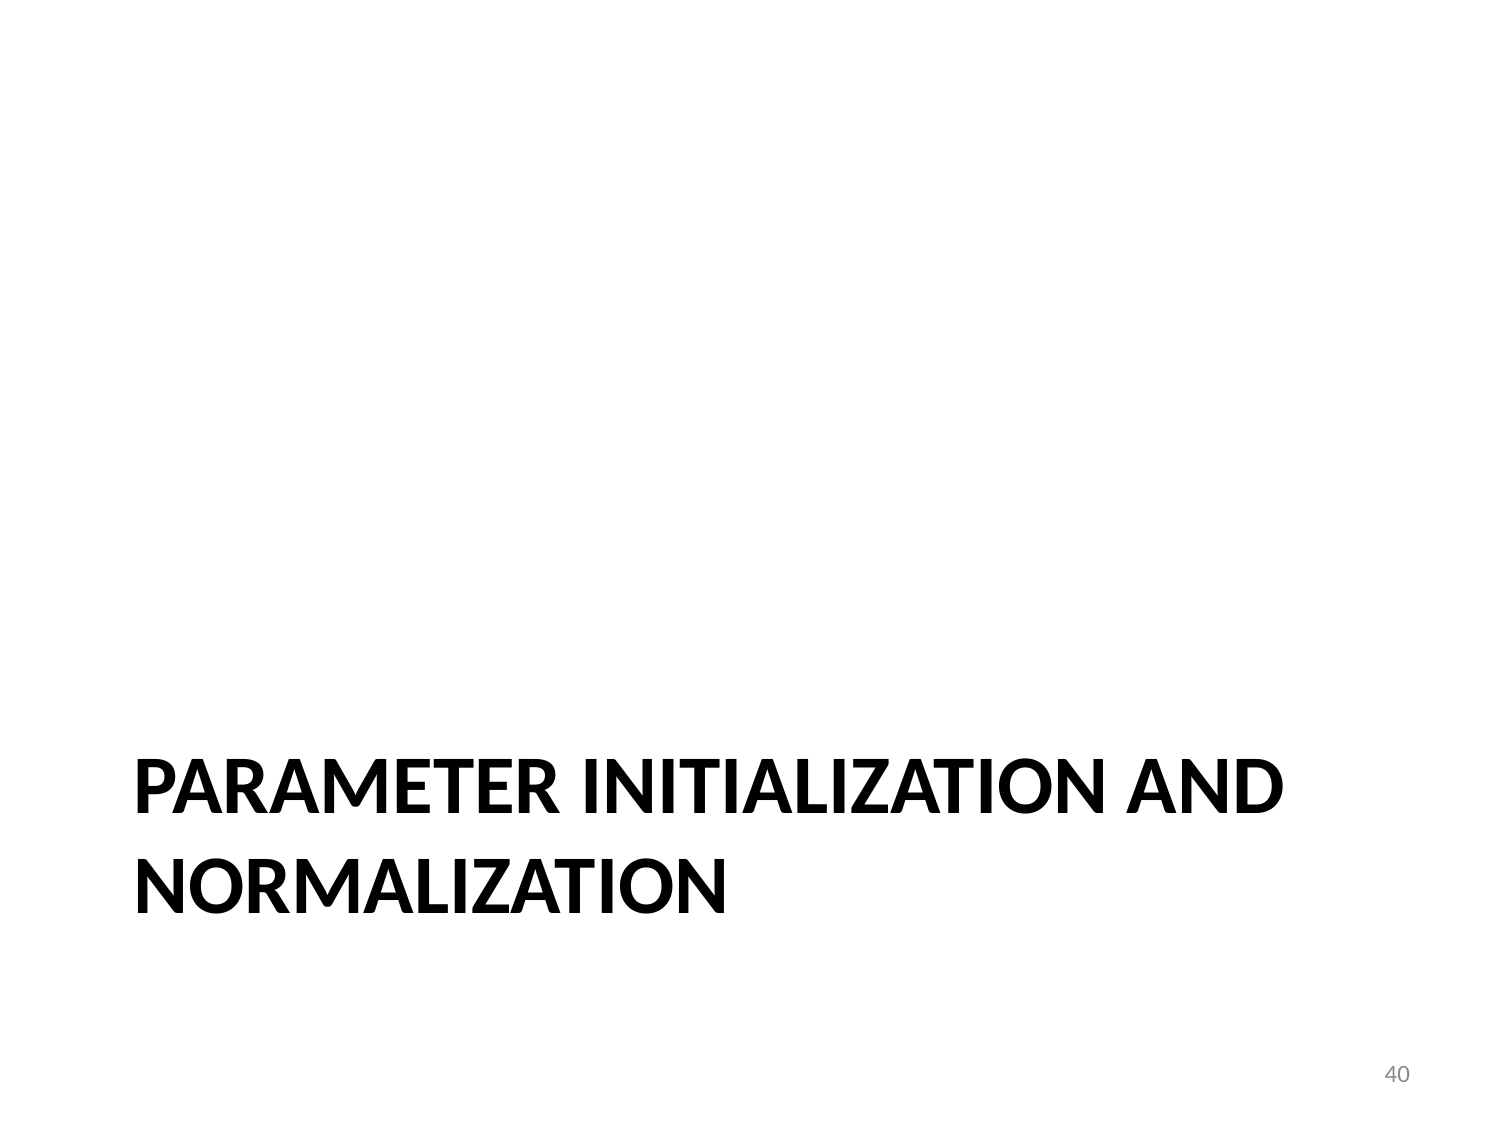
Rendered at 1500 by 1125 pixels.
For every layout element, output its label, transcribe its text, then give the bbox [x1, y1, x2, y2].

title Parameter initialization and normalization [118, 722, 1394, 947]
slide_number 40 [1074, 1042, 1425, 1103]
